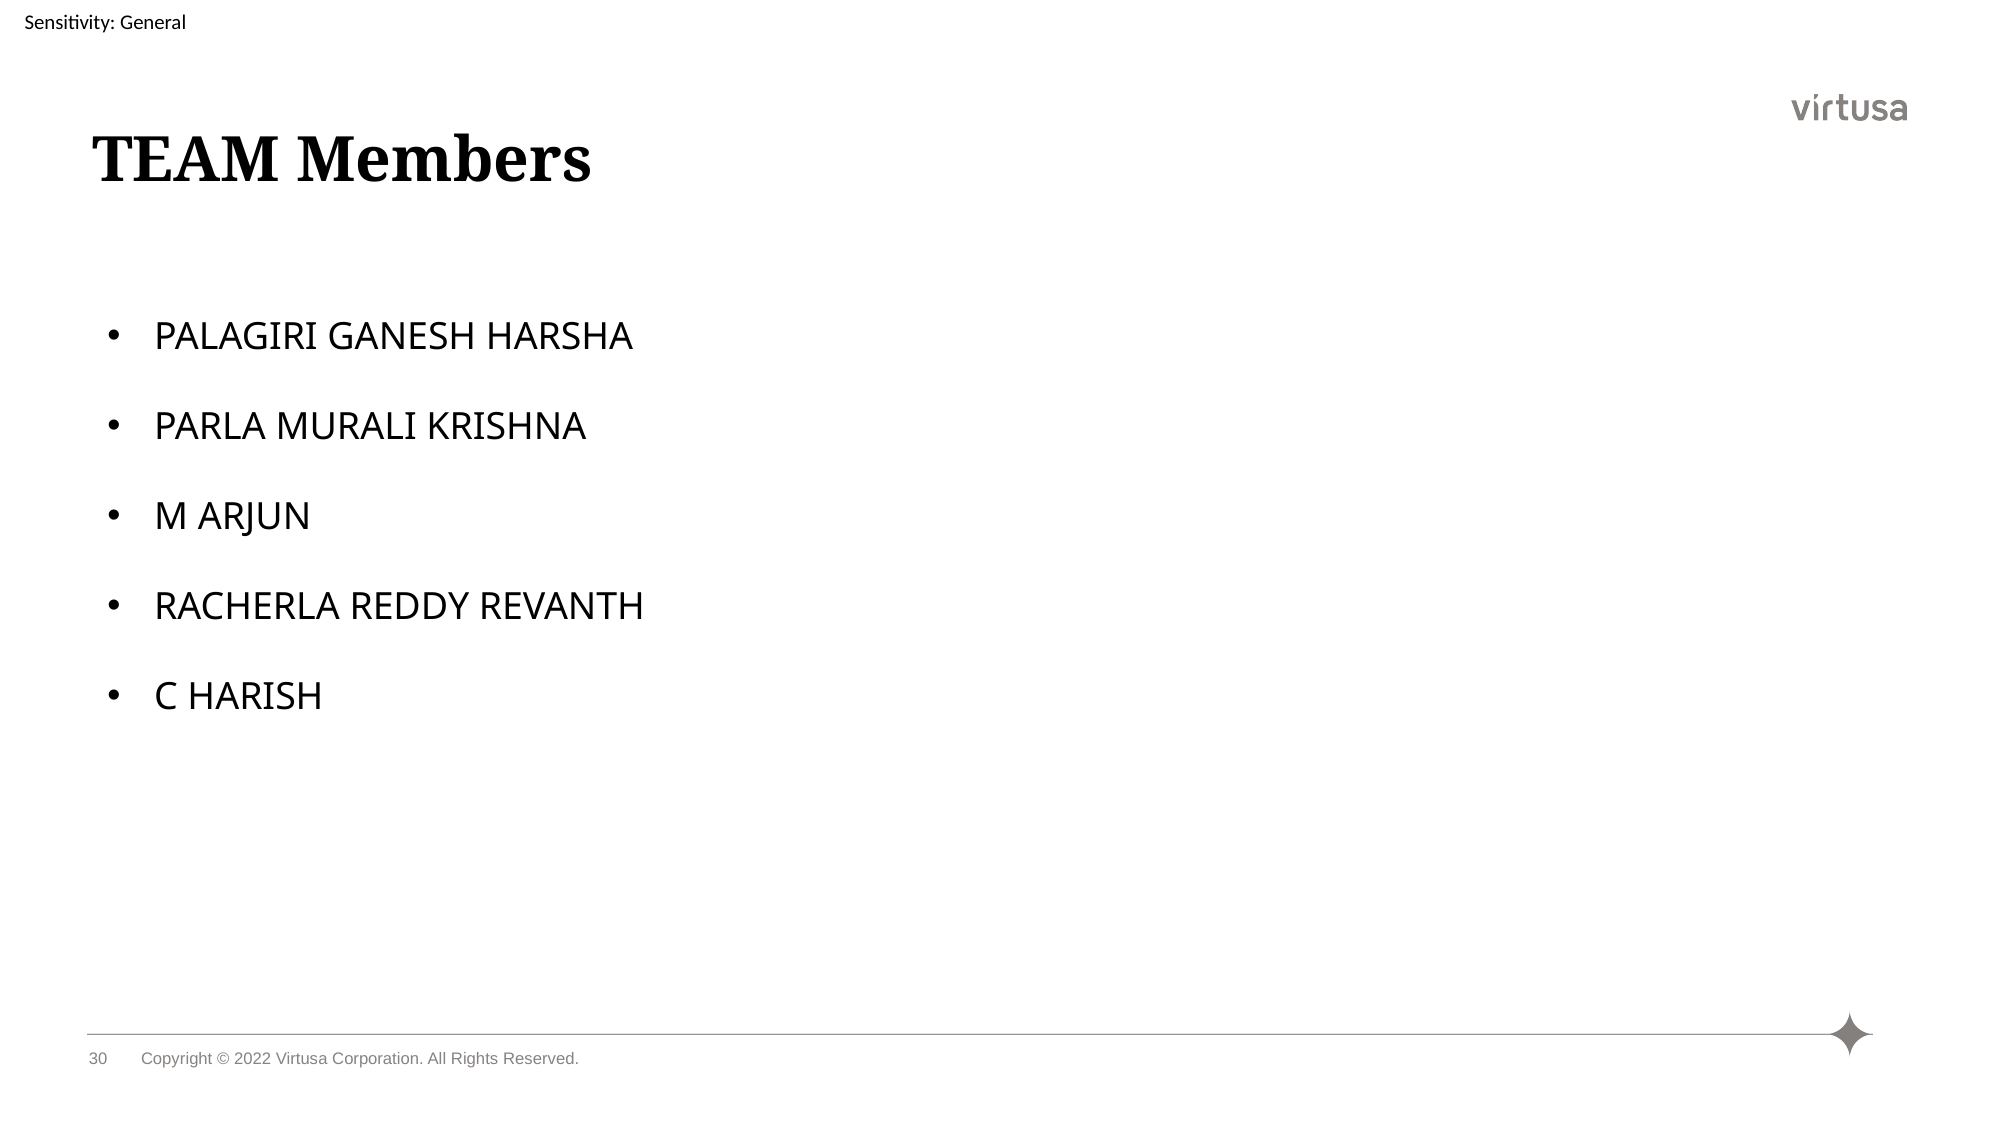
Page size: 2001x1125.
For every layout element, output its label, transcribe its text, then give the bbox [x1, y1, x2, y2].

title TEAM Members [92, 127, 1798, 282]
picture [1791, 94, 1907, 121]
text_box PALAGIRI GANESH HARSHA PARLA MURALI KRISHNA M ARJUN RACHERLA REDDY REVANTH C HARISH [92, 304, 1709, 815]
